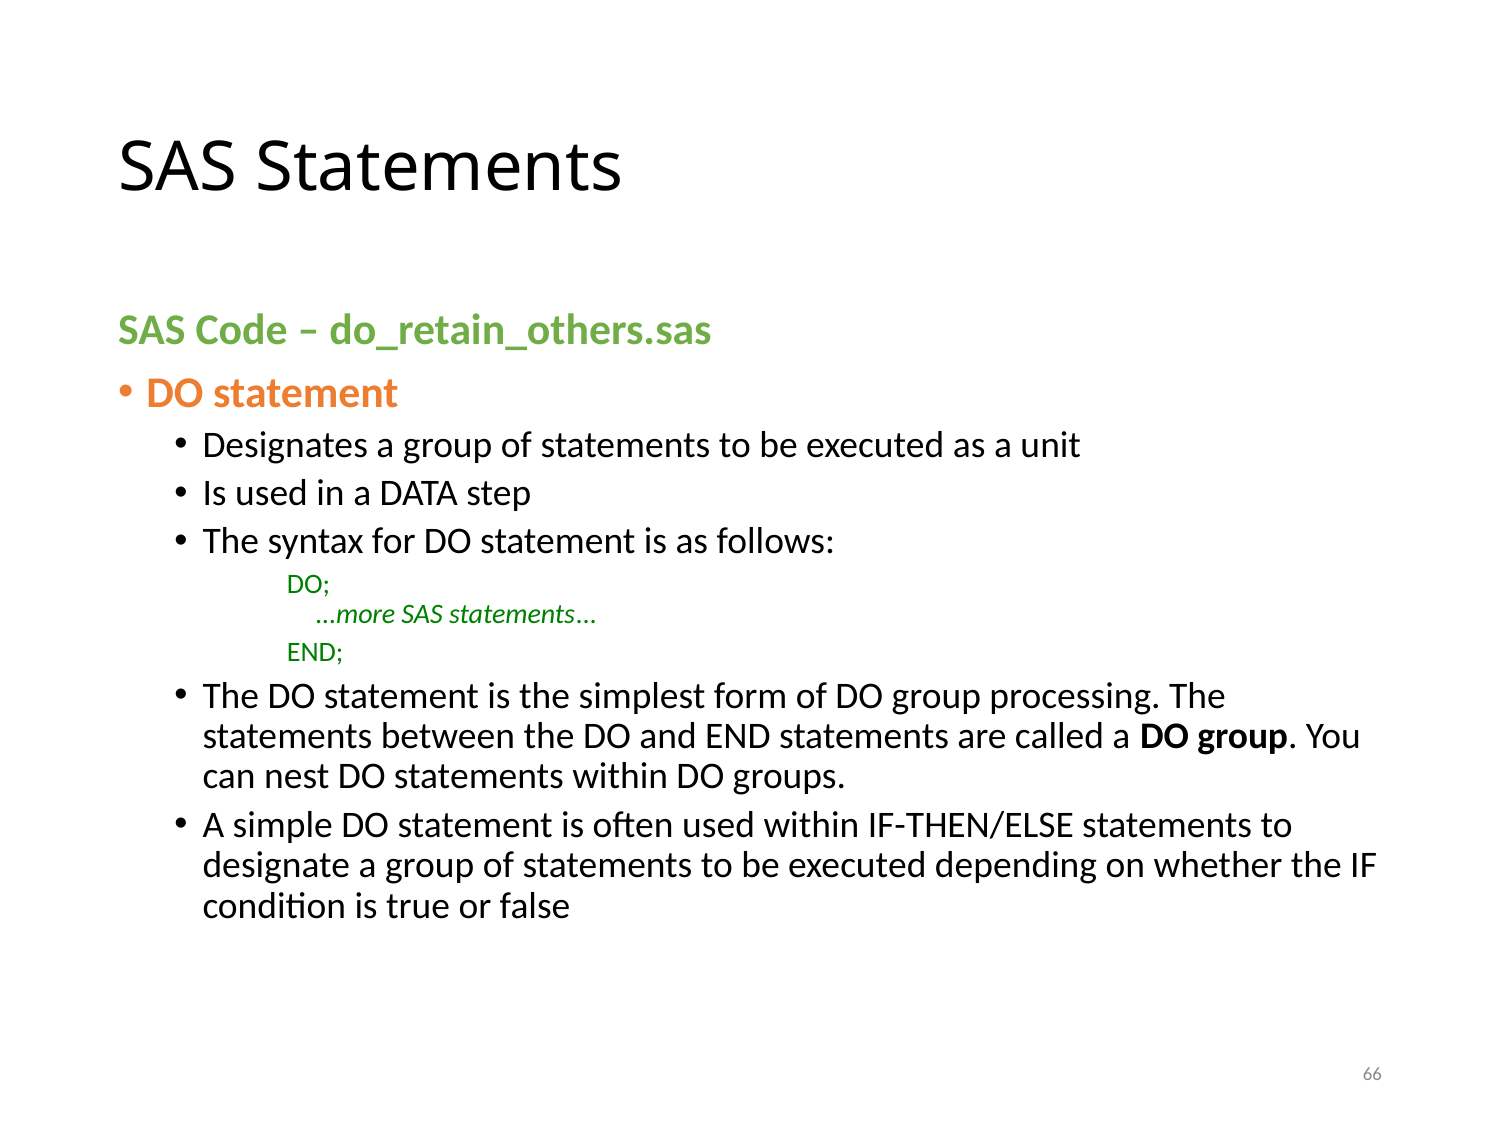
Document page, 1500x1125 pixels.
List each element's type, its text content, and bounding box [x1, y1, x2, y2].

slide_number 66 [1059, 1042, 1397, 1103]
list SAS Code – do_retain_others.sas DO statement Designates a group of statements to be executed as a unit Is used in a DATA step The syntax for DO statement is as follows: DO; ...more SAS statements... END; The DO statement is the simplest form of DO group processing. The statements between the DO and END statements are called a DO group. You can nest DO statements within DO groups. A simple DO statement is often used within IF-THEN/ELSE statements to designate a group of statements to be executed depending on whether the IF condition is true or false [103, 299, 1397, 1014]
title SAS Statements [103, 59, 1397, 278]
